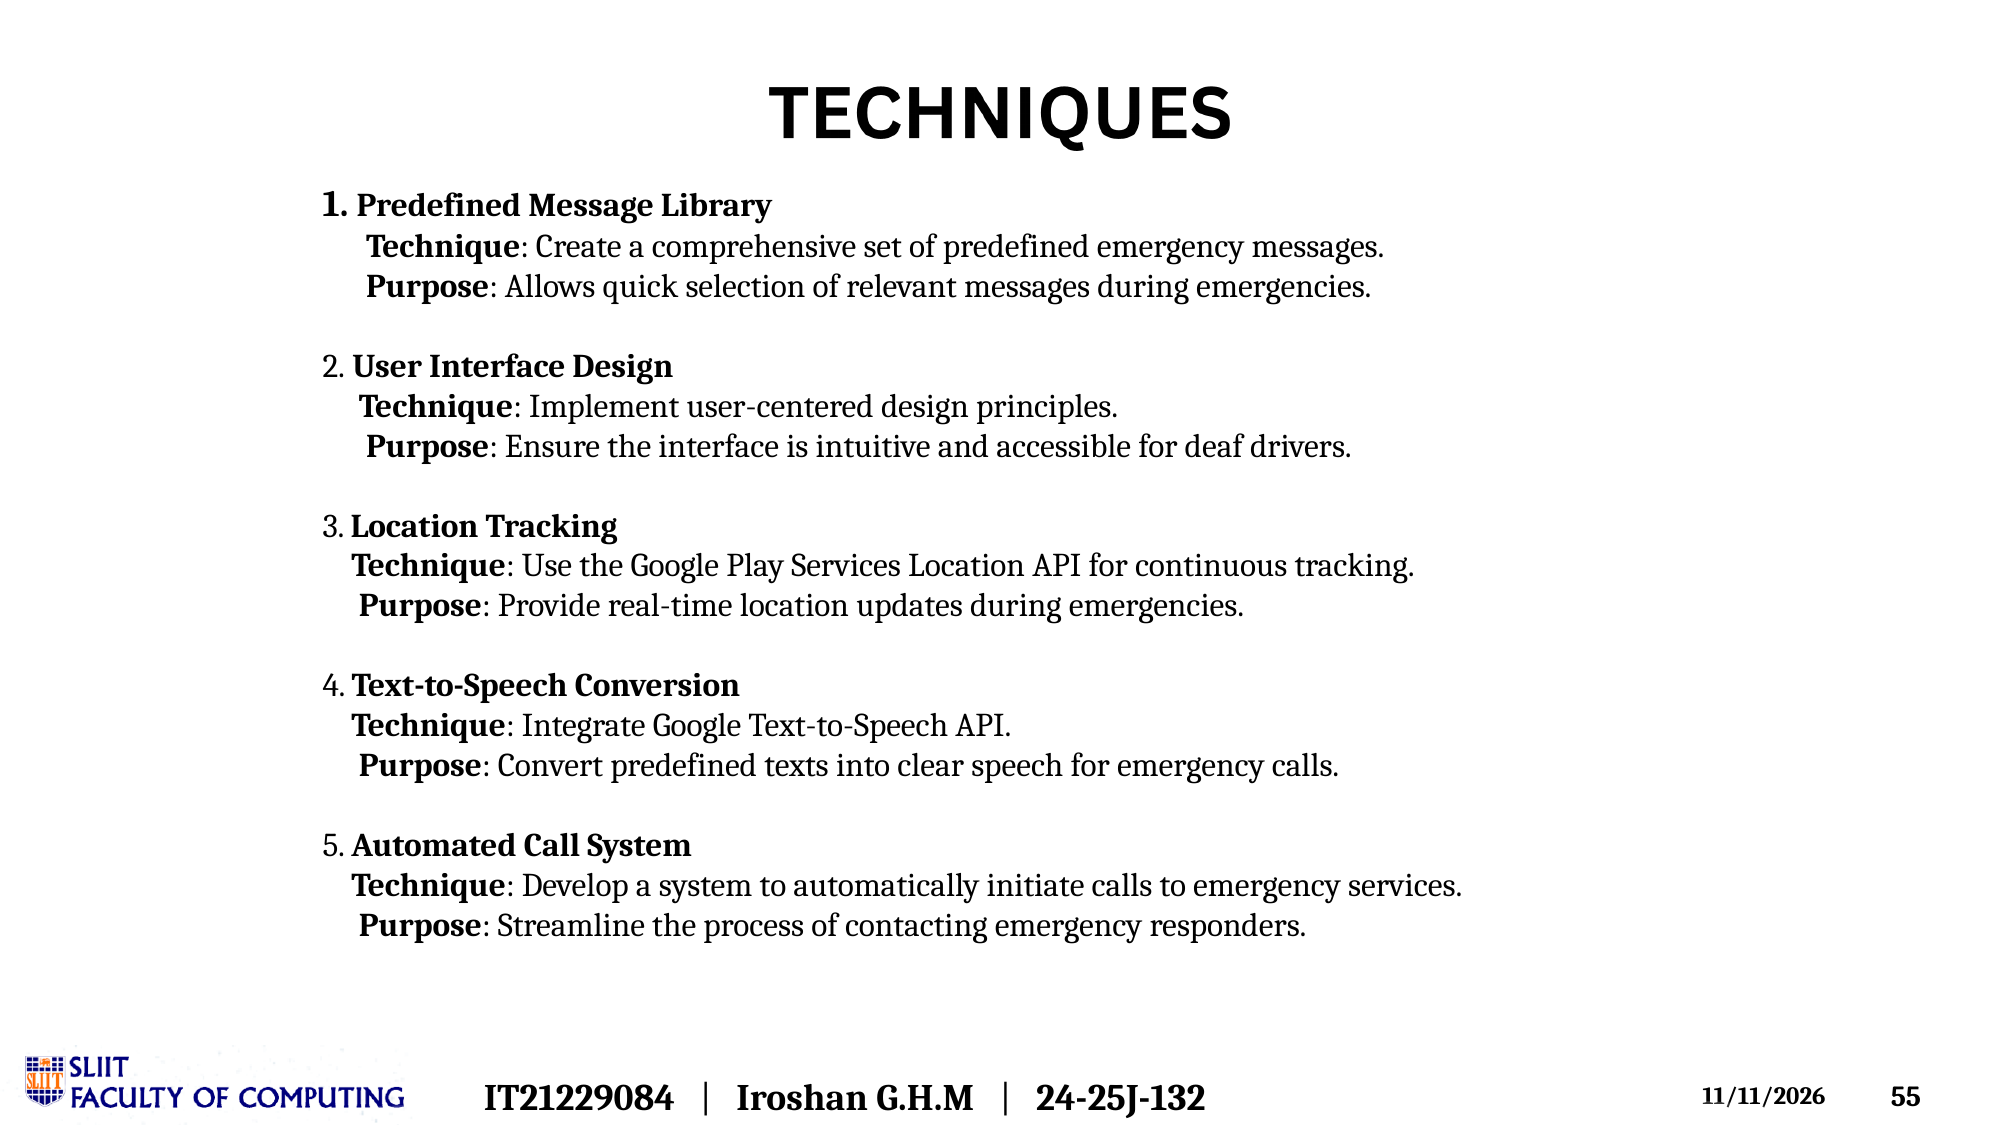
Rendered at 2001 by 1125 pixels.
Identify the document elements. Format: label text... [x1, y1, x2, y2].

picture [685, 49, 1315, 200]
text_box 1. Predefined Message Library Technique: Create a comprehensive set of predefined emergency messages. Purpose: Allows quick selection of relevant messages during emergencies. 2. User Interface Design Technique: Implement user-centered design principles. Purpose: Ensure the interface is intuitive and accessible for deaf drivers. 3. Location Tracking Technique: Use the Google Play Services Location API for continuous tracking. Purpose: Provide real-time location updates during emergencies. 4. Text-to-Speech Conversion Technique: Integrate Google Text-to-Speech API. Purpose: Convert predefined texts into clear speech for emergency calls. 5. Automated Call System Technique: Develop a system to automatically initiate calls to emergency services. Purpose: Streamline the process of contacting emergency responders. [307, 171, 1870, 1125]
picture [0, 1045, 307, 1124]
